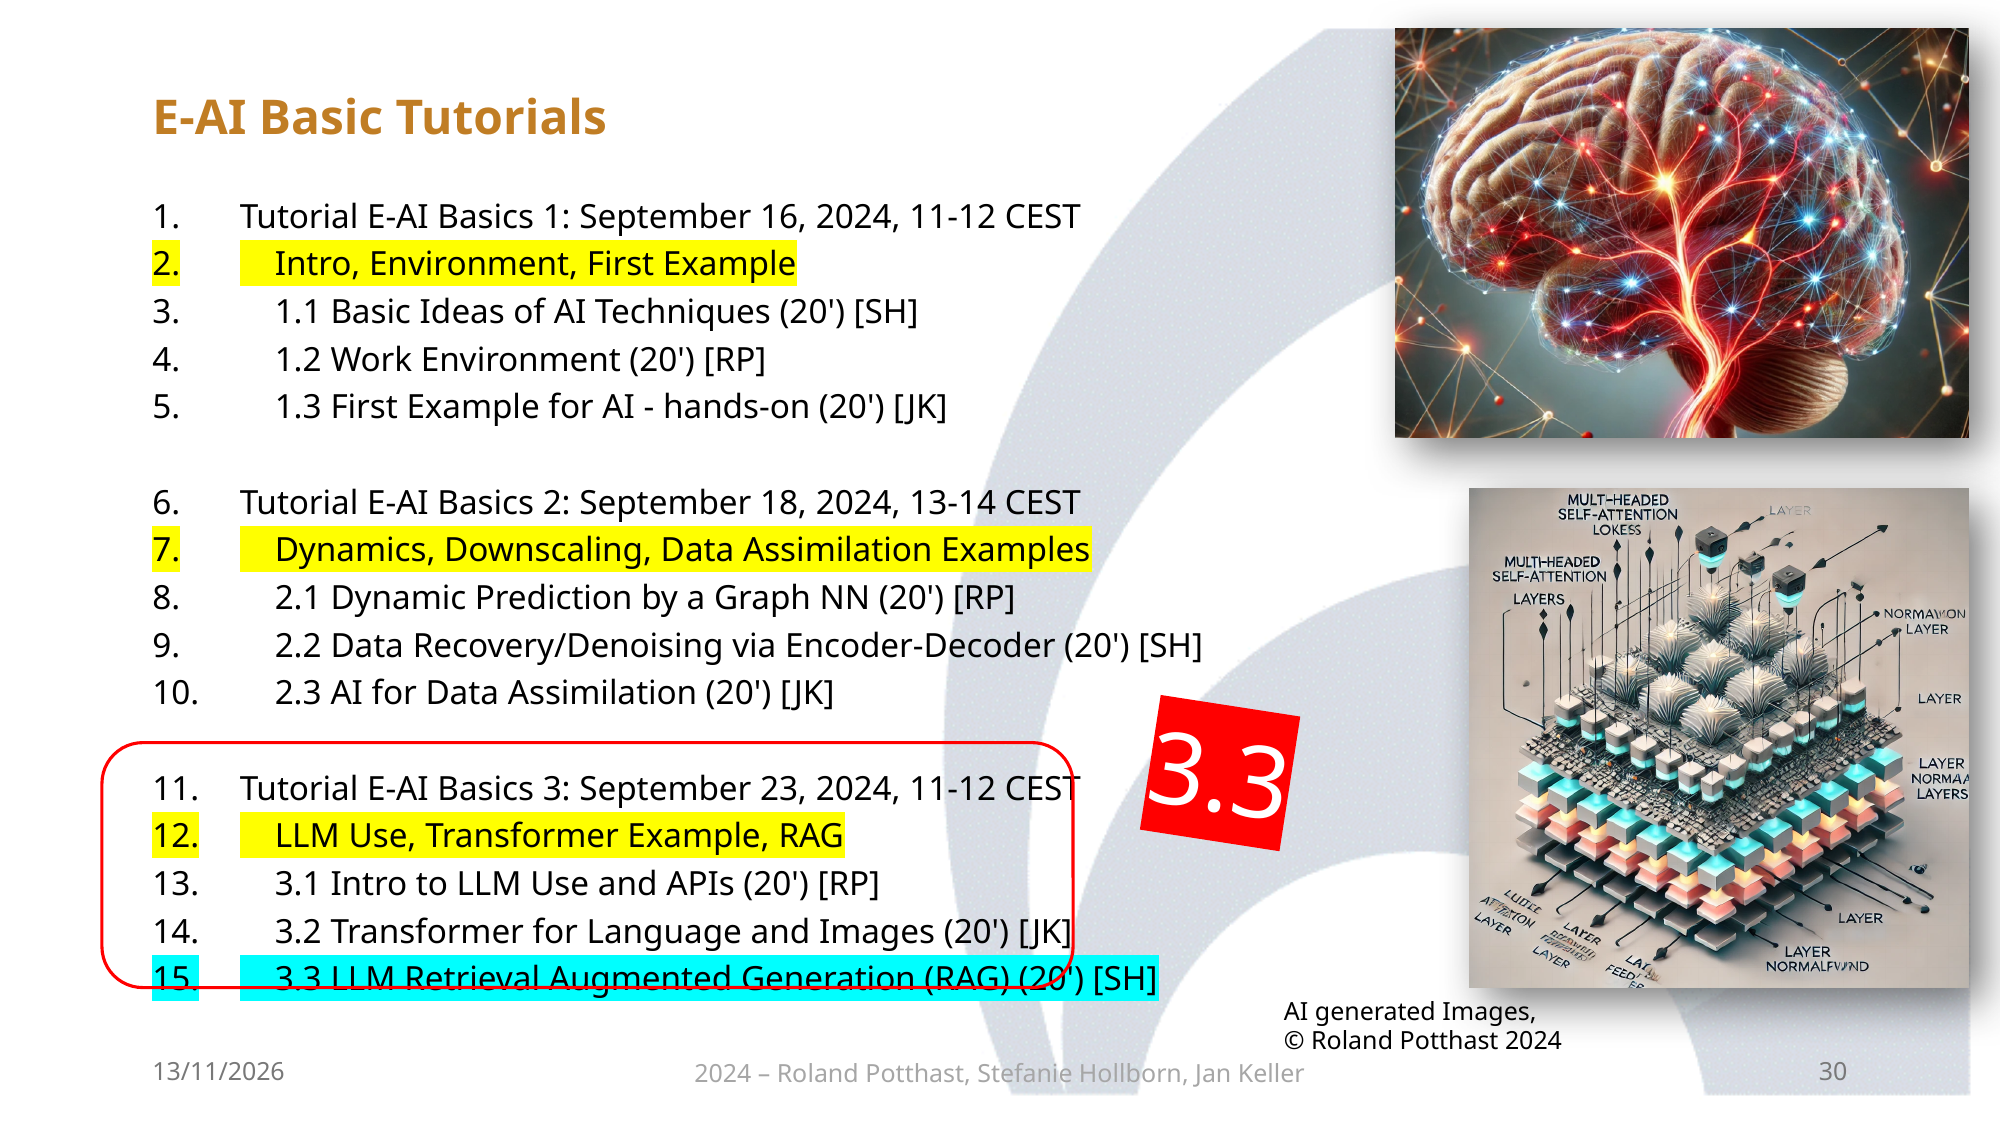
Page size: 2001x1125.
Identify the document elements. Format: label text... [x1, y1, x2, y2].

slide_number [137, 1042, 588, 1103]
text_box 3.3 [1000, 672, 1441, 872]
text_box Tutorial E-AI Basics 1: September 16, 2024, 11-12 CEST Intro, Environment, First Example 1.1 Basic Ideas of AI Techniques (20') [SH] 1.2 Work Environment (20') [RP] 1.3 First Example for AI - hands-on (20') [JK] Tutorial E-AI Basics 2: September 18, 2024, 13-14 CEST Dynamics, Downscaling, Data Assimilation Examples 2.1 Dynamic Prediction by a Graph NN (20') [RP] 2.2 Data Recovery/Denoising via Encoder-Decoder (20') [SH] 2.3 AI for Data Assimilation (20') [JK] Tutorial E-AI Basics 3: September 23, 2024, 11-12 CEST LLM Use, Transformer Example, RAG 3.1 Intro to LLM Use and APIs (20') [RP] 3.2 Transformer for Language and Images (20') [JK] 3.3 LLM Retrieval Augmented Generation (RAG) (20') [SH] [137, 192, 1459, 1014]
footer 2024 – Roland Potthast, Stefanie Hollborn, Jan Keller [662, 1042, 1338, 1103]
title E-AI Basic Tutorials [137, 59, 1379, 179]
text_box [100, 741, 1075, 990]
text_box AI generated Images, © Roland Potthast 2024 [1269, 987, 1691, 1063]
slide_number 30 [1412, 1042, 1863, 1103]
picture [0, 0, 2000, 1125]
